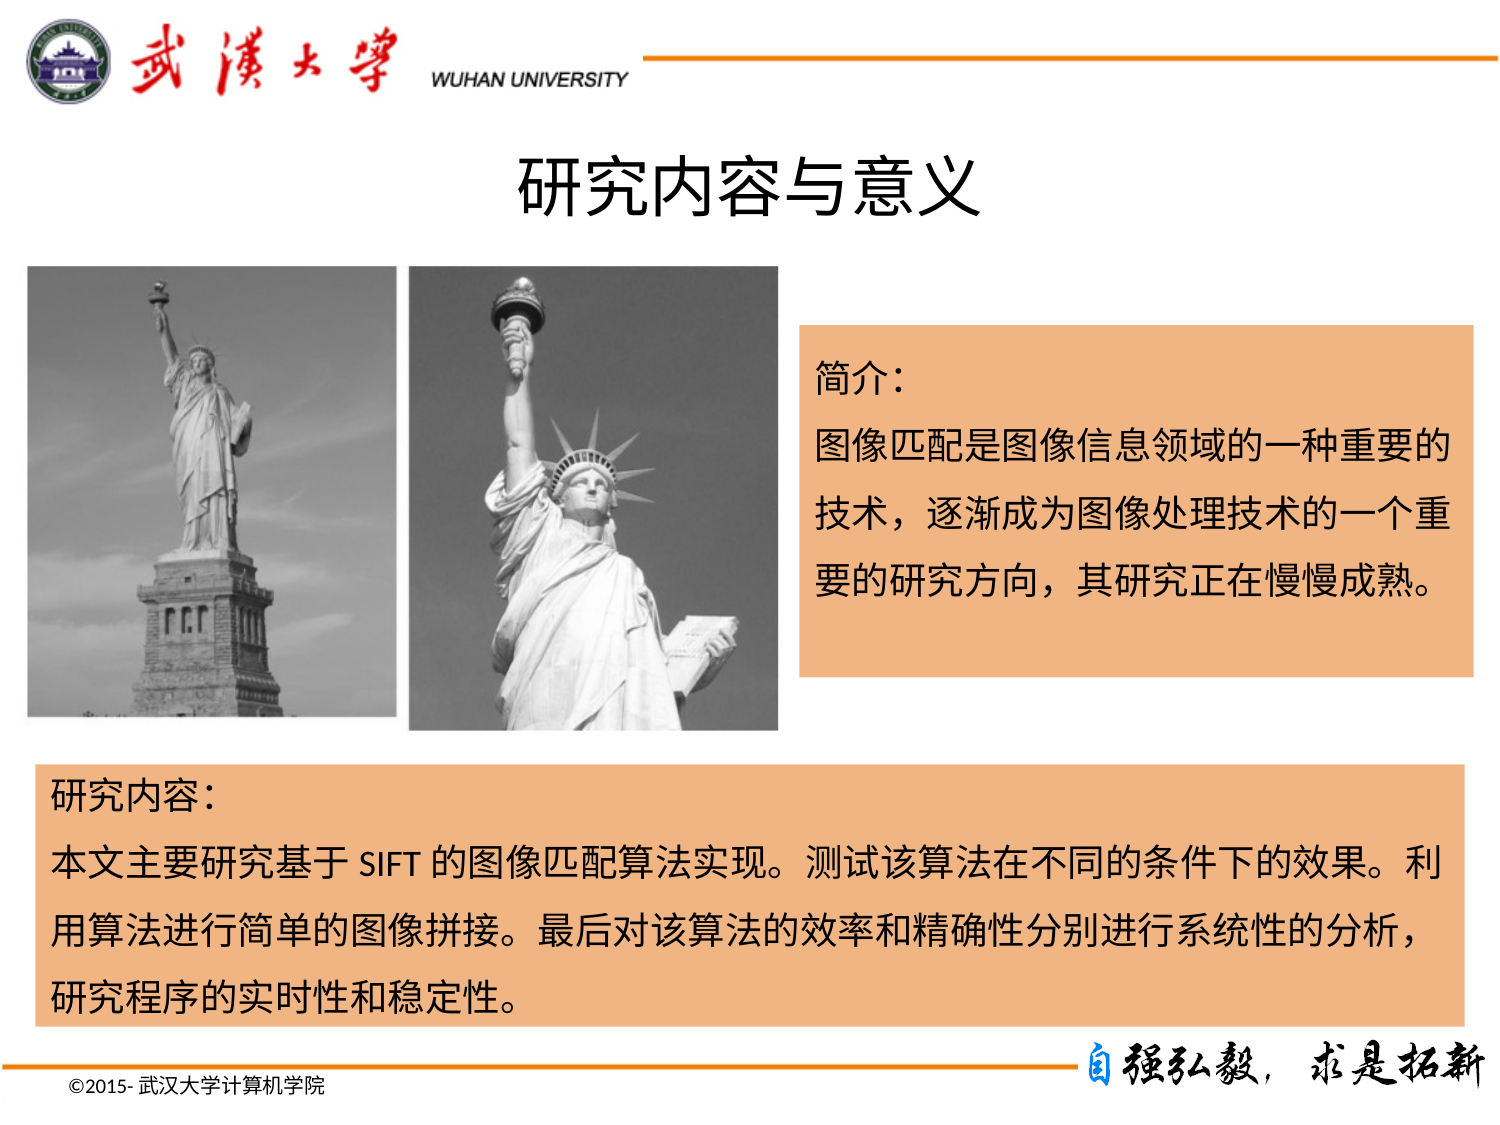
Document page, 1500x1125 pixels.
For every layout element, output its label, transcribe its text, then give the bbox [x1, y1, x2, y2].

title 研究内容与意义 [75, 137, 1425, 233]
text_box 简介： 图像匹配是图像信息领域的一种重要的技术，逐渐成为图像处理技术的一个重要的研究方向，其研究正在慢慢成熟。 [801, 325, 1474, 678]
text_box 研究内容： 本文主要研究基于SIFT的图像匹配算法实现。测试该算法在不同的条件下的效果。利用算法进行简单的图像拼接。最后对该算法的效率和精确性分别进行系统性的分析，研究程序的实时性和稳定性。 [35, 764, 1465, 1027]
picture [0, 3, 1500, 1125]
